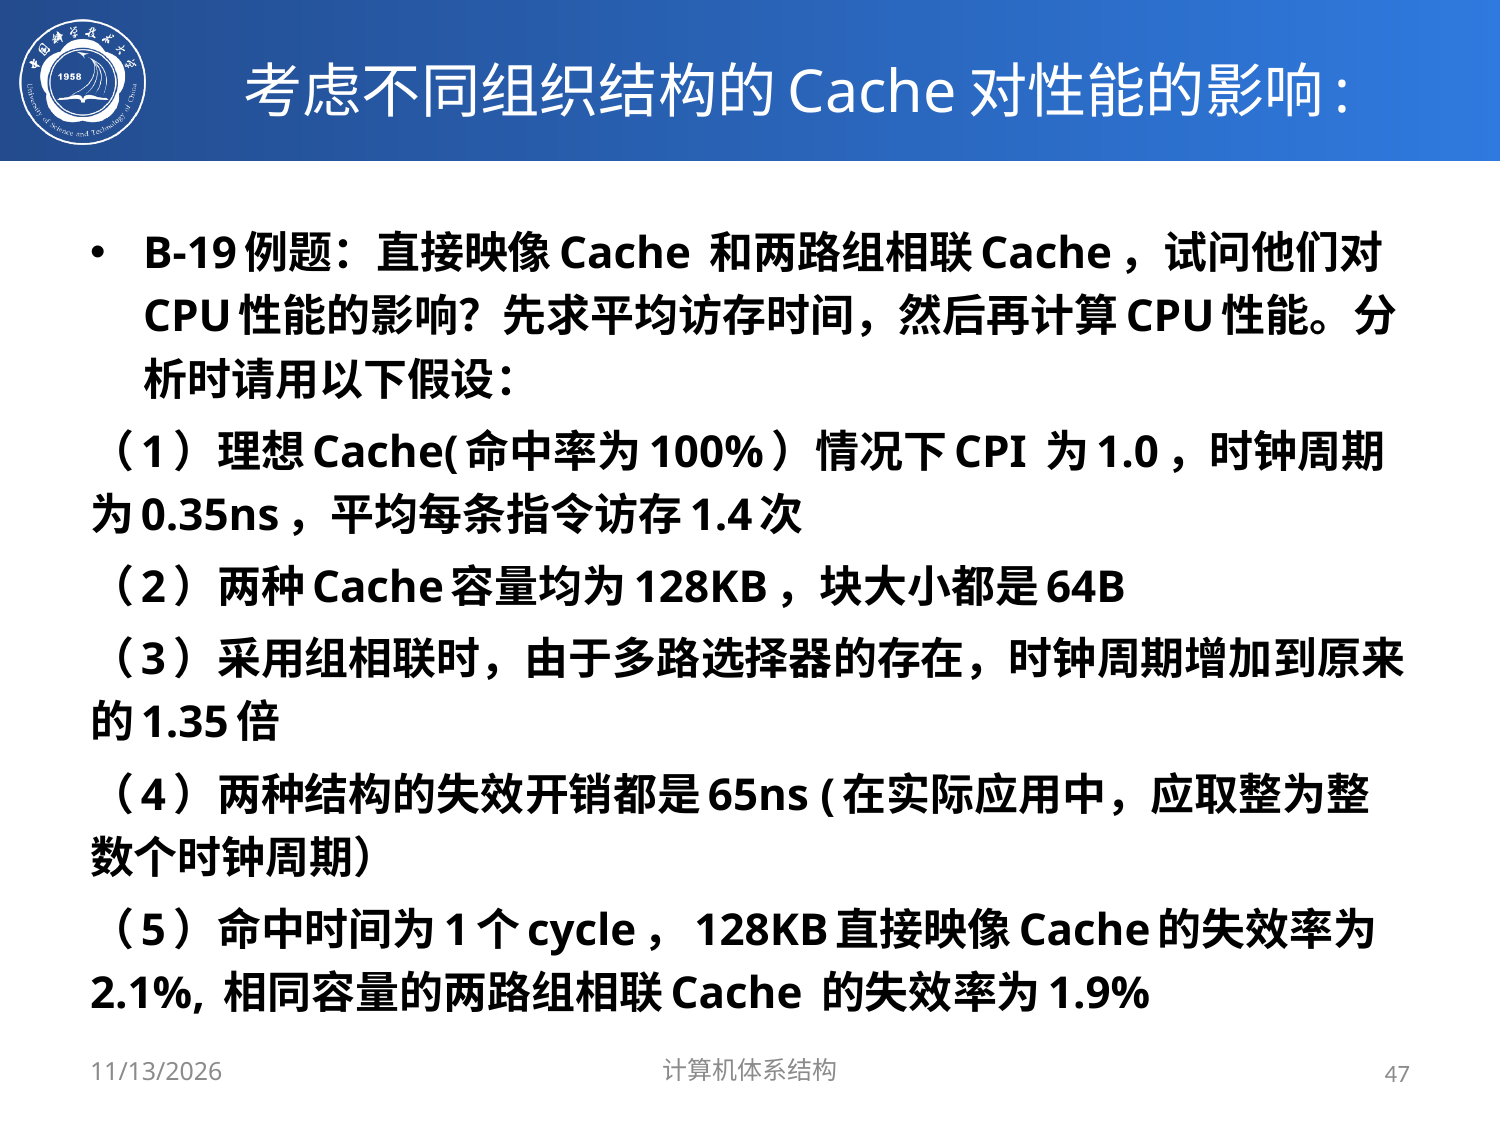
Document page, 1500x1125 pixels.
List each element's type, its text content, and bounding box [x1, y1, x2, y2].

picture [19, 19, 146, 145]
slide_number 47 [1074, 1042, 1425, 1103]
footer 计算机体系结构 [512, 1042, 988, 1103]
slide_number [75, 1042, 425, 1103]
list B-19例题：直接映像Cache 和两路组相联Cache，试问他们对CPU性能的影响？先求平均访存时间，然后再计算CPU性能。分析时请用以下假设： （1）理想Cache(命中率为100%）情况下CPI 为1.0，时钟周期为0.35ns，平均每条指令访存1.4次 （2）两种Cache容量均为128KB，块大小都是64B （3）采用组相联时，由于多路选择器的存在，时钟周期增加到原来的1.35倍 （4）两种结构的失效开销都是65ns (在实际应用中，应取整为整数个时钟周期） （5）命中时间为1个cycle，128KB直接映像Cache的失效率为2.1%, 相同容量的两路组相联Cache 的失效率为1.9% [75, 206, 1425, 1036]
title 考虑不同组织结构的Cache对性能的影响: [169, 24, 1425, 153]
